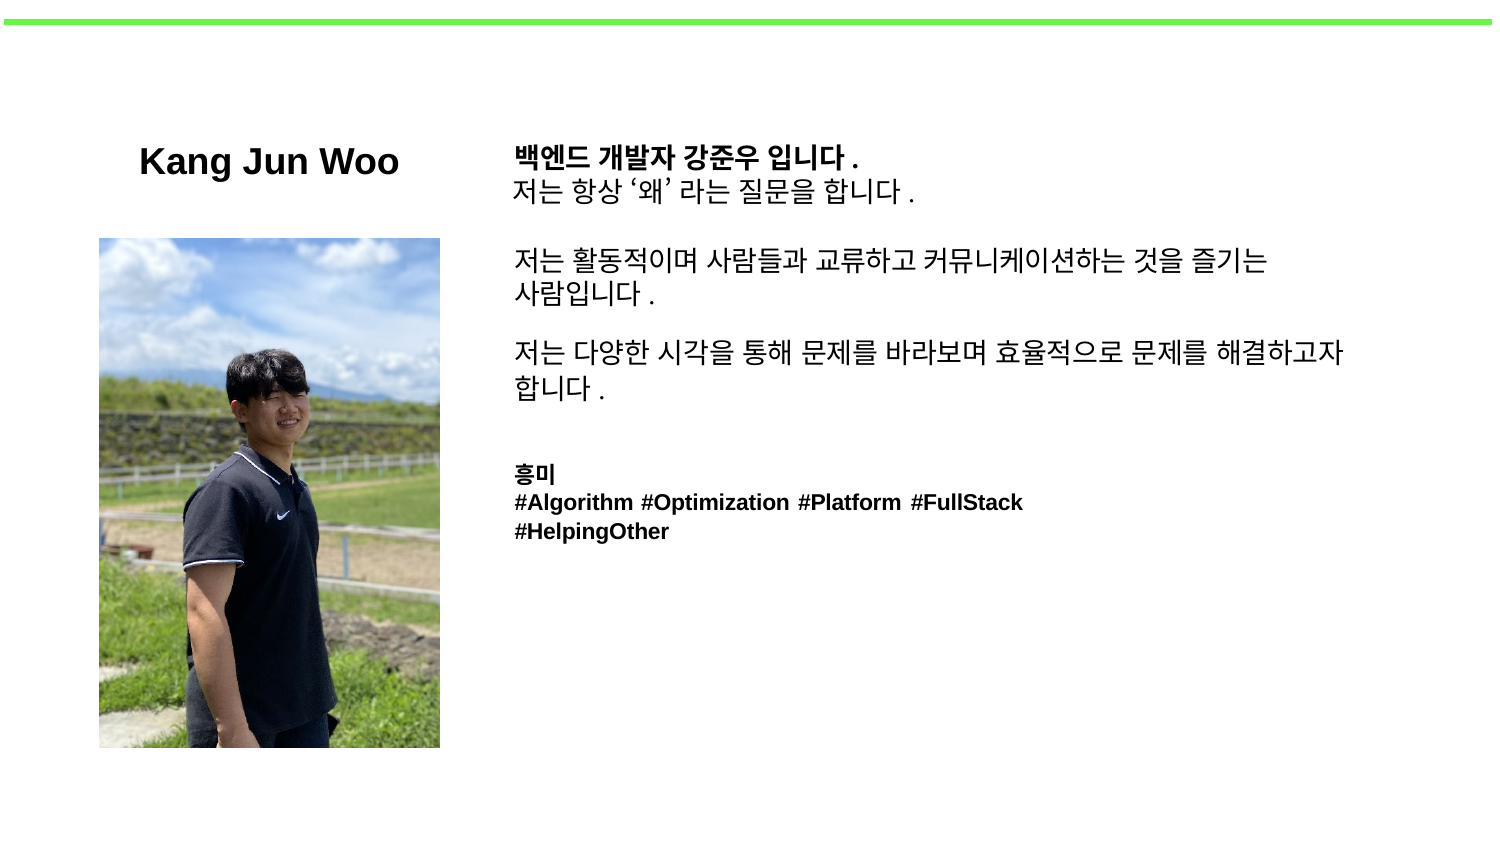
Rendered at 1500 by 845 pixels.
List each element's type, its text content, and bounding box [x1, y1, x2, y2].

picture [99, 237, 441, 749]
title Kang Jun Woo [137, 87, 403, 231]
text_box 백엔드 개발자 강준우 입니다. 저는 항상 ‘왜’ 라는 질문을 합니다. 저는 활동적이며 사람들과 교류하고 커뮤니케이션하는 것을 즐기는 사람입니다. 저는 다양한 시각을 통해 문제를 바라보며 효율적으로 문제를 해결하고자 합니다. 흥미 #Algorithm #Optimization #Platform #FullStack #HelpingOther [512, 135, 1388, 545]
